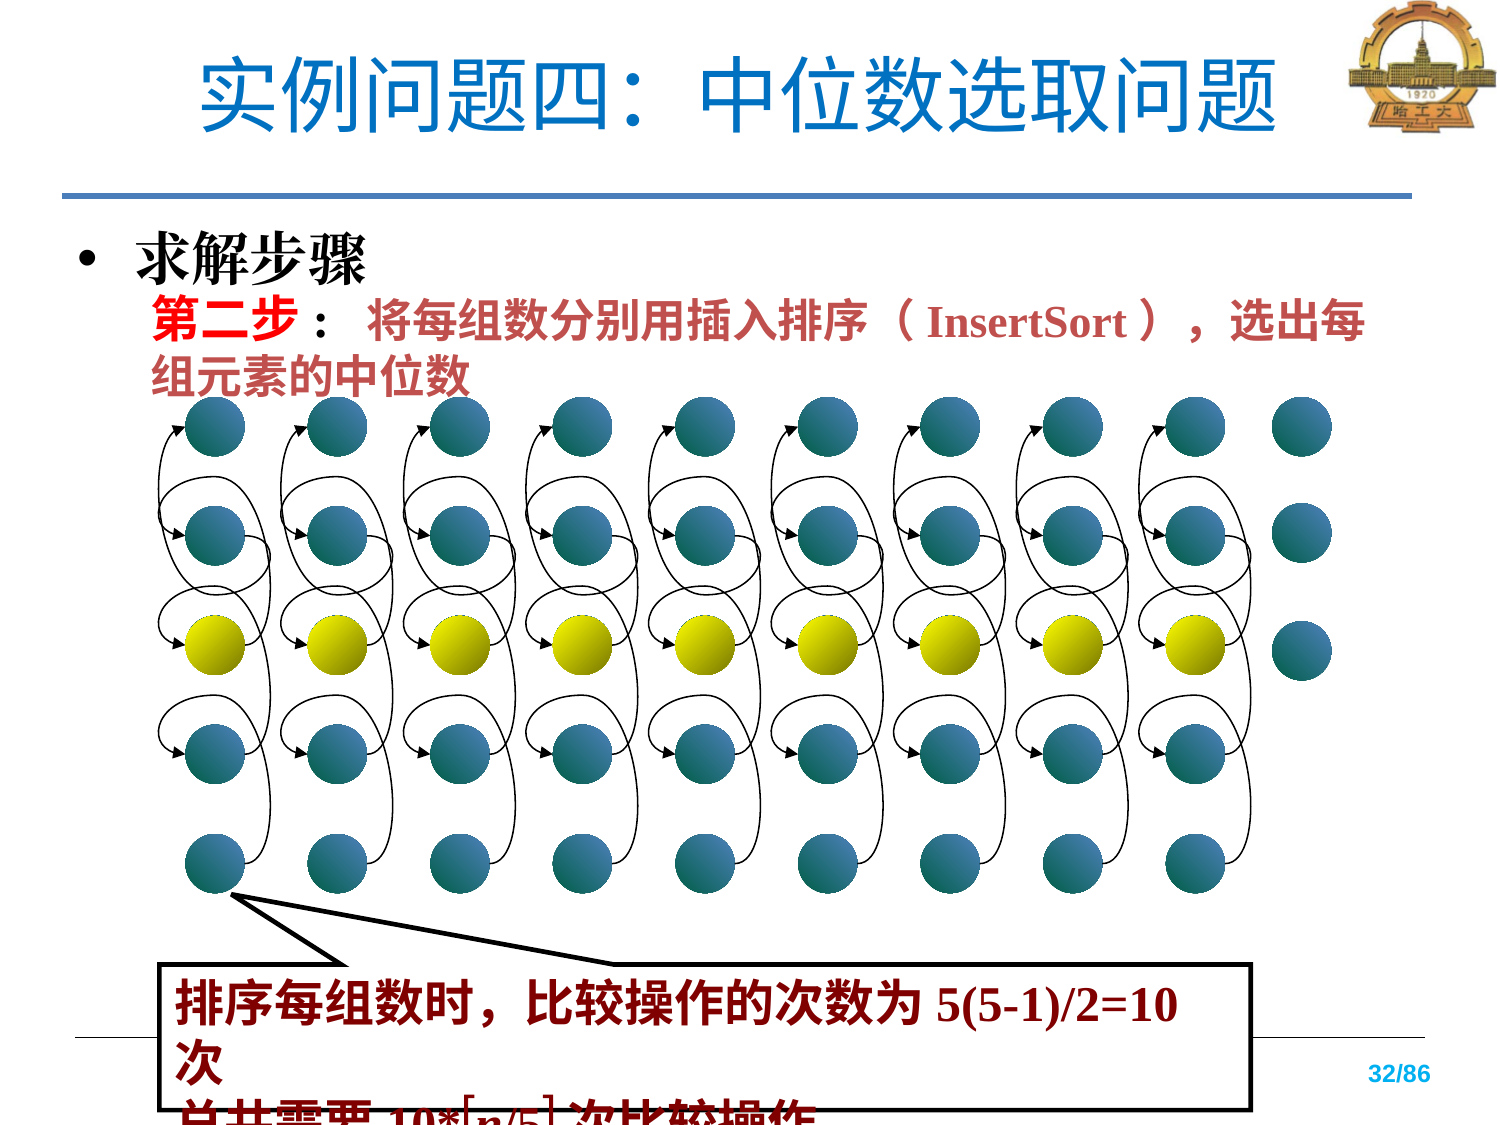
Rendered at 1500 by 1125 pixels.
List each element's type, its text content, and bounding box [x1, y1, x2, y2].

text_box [920, 535, 980, 644]
text_box [1167, 871, 1225, 894]
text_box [307, 762, 368, 864]
text_box [309, 872, 366, 894]
text_box [799, 872, 857, 894]
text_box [797, 762, 858, 864]
text_box [554, 872, 611, 894]
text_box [430, 426, 490, 535]
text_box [552, 535, 613, 644]
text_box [1042, 762, 1103, 864]
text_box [552, 426, 613, 535]
text_box [1272, 397, 1332, 457]
text_box [798, 397, 858, 426]
text_box [552, 397, 612, 426]
list 求解步骤 [62, 214, 1413, 1013]
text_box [797, 644, 858, 755]
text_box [430, 762, 490, 864]
text_box [675, 397, 735, 426]
text_box [920, 397, 980, 426]
title 实例问题四：中位数选取问题 [62, 7, 1413, 179]
text_box [1272, 621, 1332, 681]
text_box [1165, 535, 1226, 644]
picture [1340, 0, 1500, 138]
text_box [185, 426, 245, 535]
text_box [552, 644, 613, 755]
text_box [185, 397, 245, 426]
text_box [1165, 644, 1226, 755]
text_box [307, 397, 367, 426]
text_box [430, 397, 490, 426]
text_box [1044, 872, 1102, 894]
text_box [431, 872, 489, 894]
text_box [552, 762, 613, 864]
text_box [675, 644, 735, 755]
text_box [676, 872, 734, 894]
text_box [675, 762, 735, 864]
text_box [186, 872, 244, 894]
text_box [1272, 503, 1332, 563]
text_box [920, 426, 980, 535]
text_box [1042, 426, 1103, 535]
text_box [797, 426, 858, 535]
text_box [797, 535, 858, 644]
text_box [185, 762, 245, 864]
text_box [1042, 535, 1103, 644]
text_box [1165, 426, 1226, 535]
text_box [430, 644, 490, 755]
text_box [920, 762, 980, 864]
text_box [307, 535, 368, 644]
text_box [921, 872, 979, 894]
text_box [185, 644, 245, 755]
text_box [675, 426, 735, 535]
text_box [675, 535, 735, 644]
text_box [1165, 761, 1226, 864]
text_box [1042, 644, 1103, 755]
text_box [1165, 397, 1225, 426]
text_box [307, 644, 368, 755]
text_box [307, 426, 368, 535]
text_box 第二步: 将每组数分别用插入排序（InsertSort），选出每组元素的中位数 [135, 290, 1425, 400]
text_box [1043, 397, 1103, 426]
text_box 排序每组数时，比较操作的次数为5(5-1)/2=10次 总共需要10*n/5次比较操作 [159, 894, 1251, 1111]
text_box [430, 535, 490, 644]
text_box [920, 644, 980, 755]
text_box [185, 535, 245, 644]
